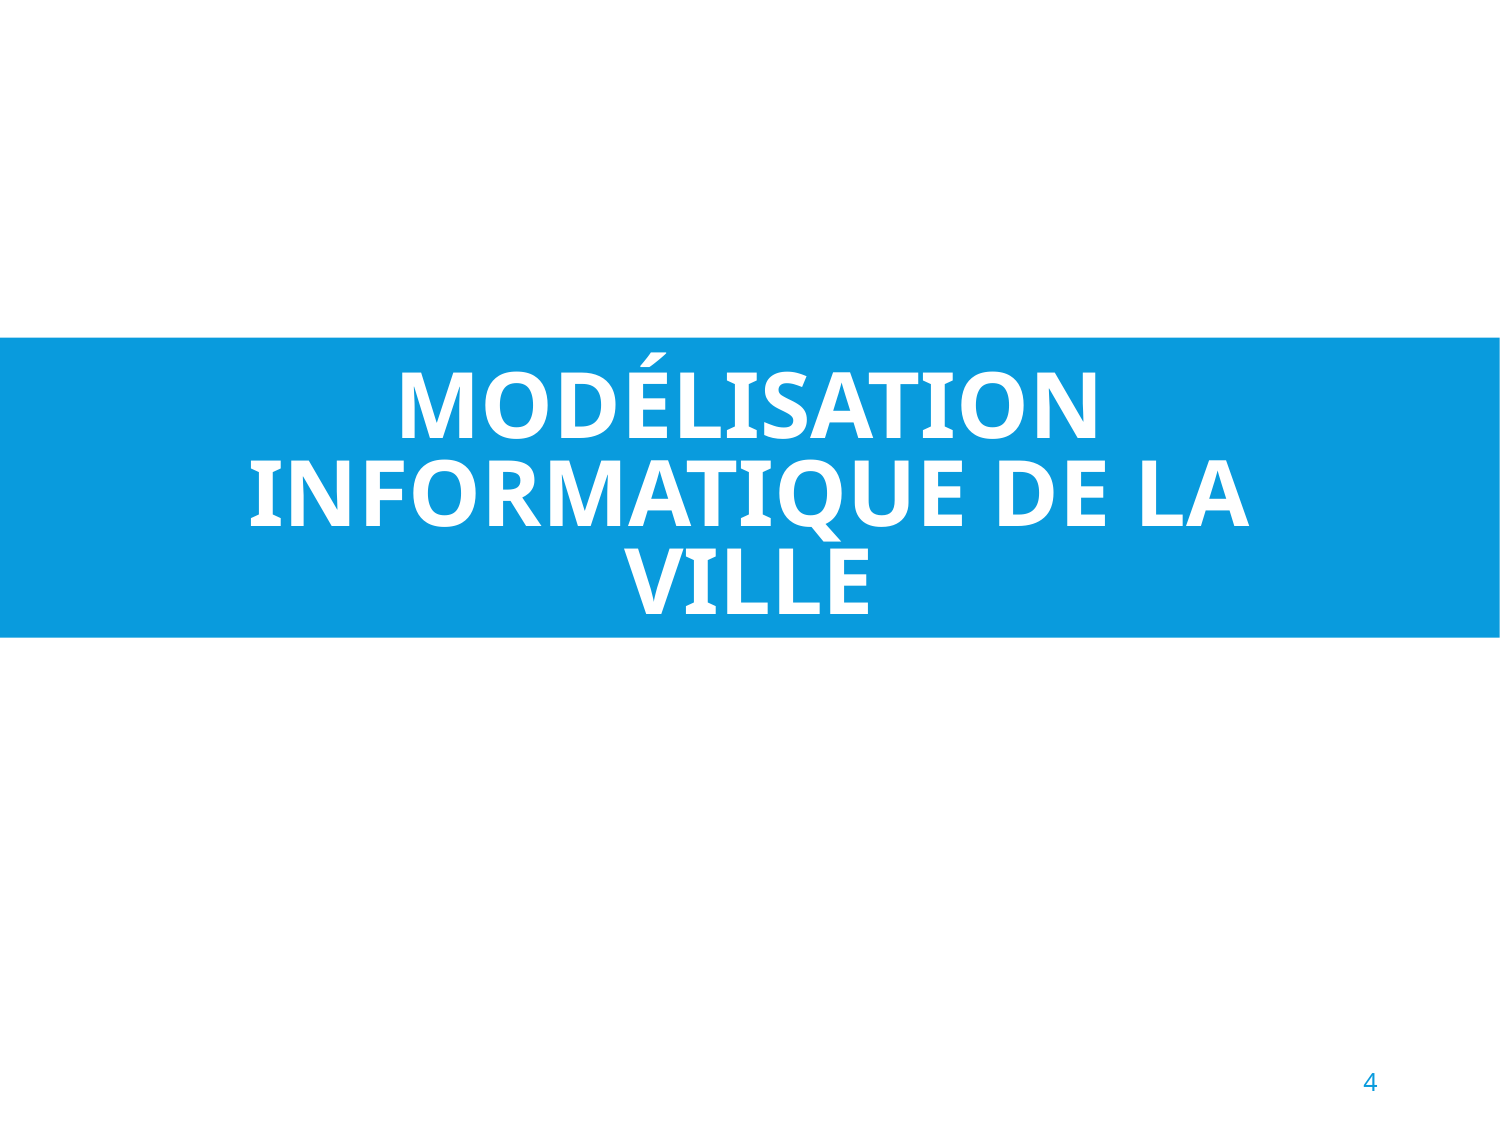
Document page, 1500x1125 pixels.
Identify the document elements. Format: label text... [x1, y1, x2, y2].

picture [645, 353, 665, 362]
title Modélisation informatique de la ville [102, 362, 1397, 638]
slide_number 4 [1355, 1053, 1473, 1114]
